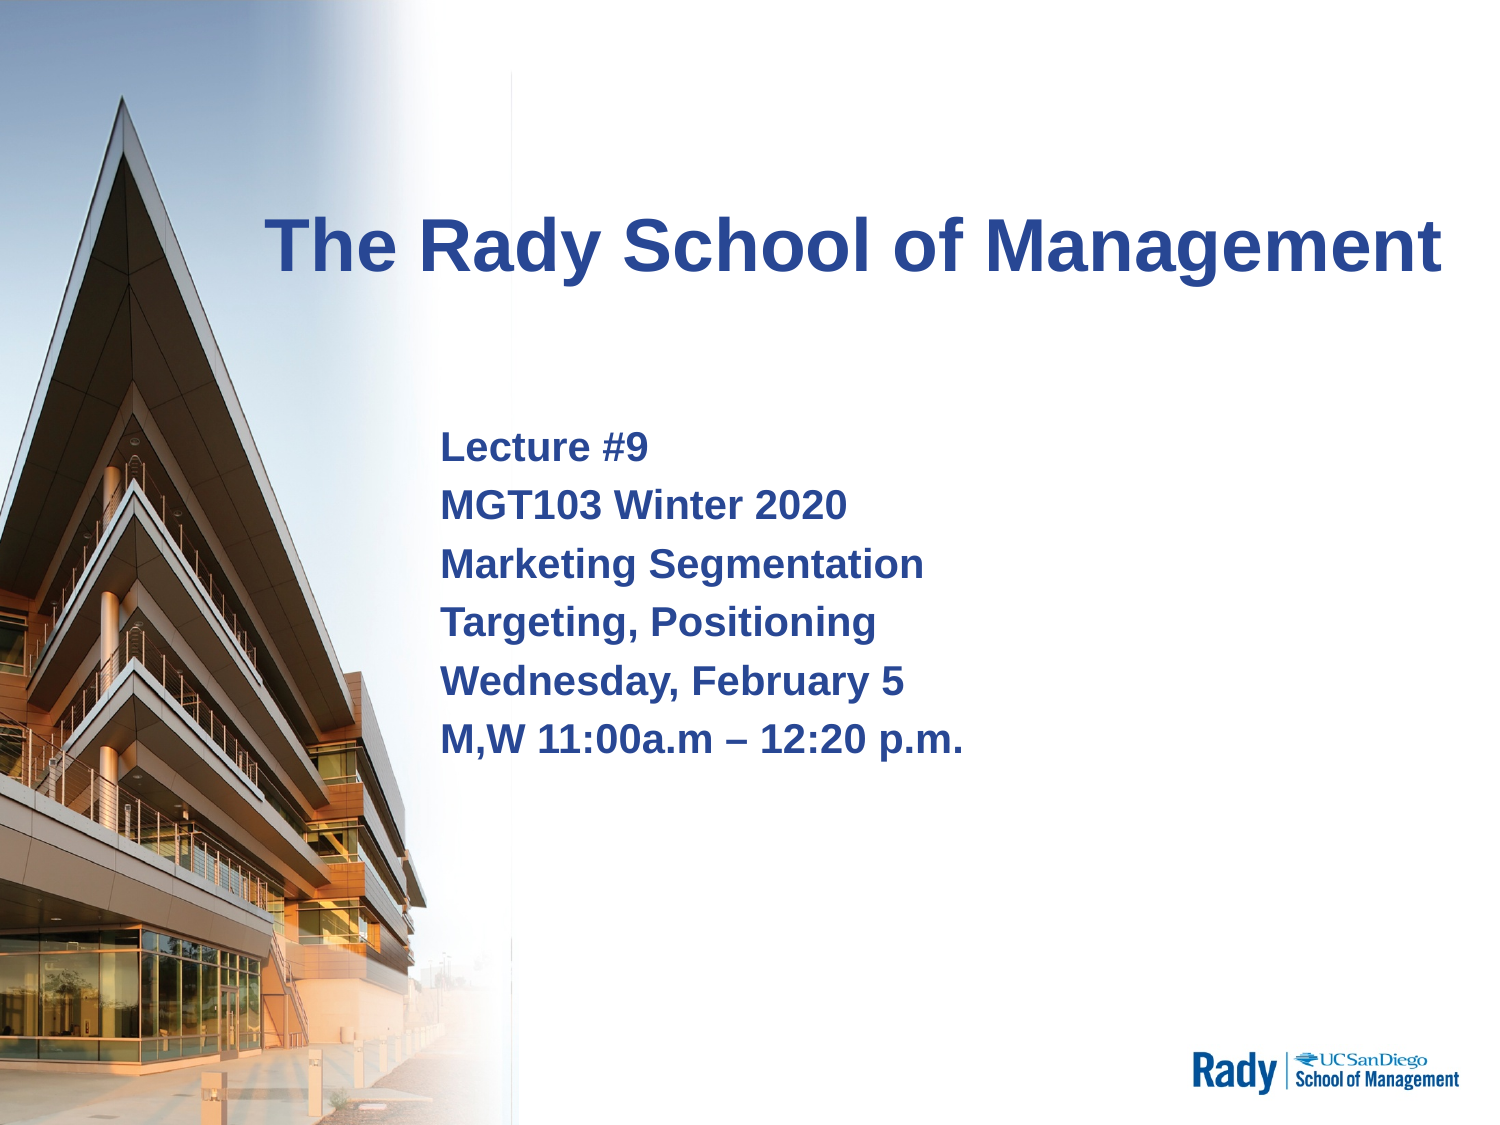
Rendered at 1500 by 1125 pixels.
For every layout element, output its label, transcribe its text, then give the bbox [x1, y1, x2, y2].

picture [1187, 1044, 1463, 1101]
picture [0, 0, 519, 1125]
title The Rady School of Management [249, 112, 1500, 451]
subtitle Lecture #9 MGT103 Winter 2020 Marketing Segmentation Targeting, Positioning Wednesday, February 5 M,W 11:00a.m – 12:20 p.m. [424, 412, 1413, 638]
